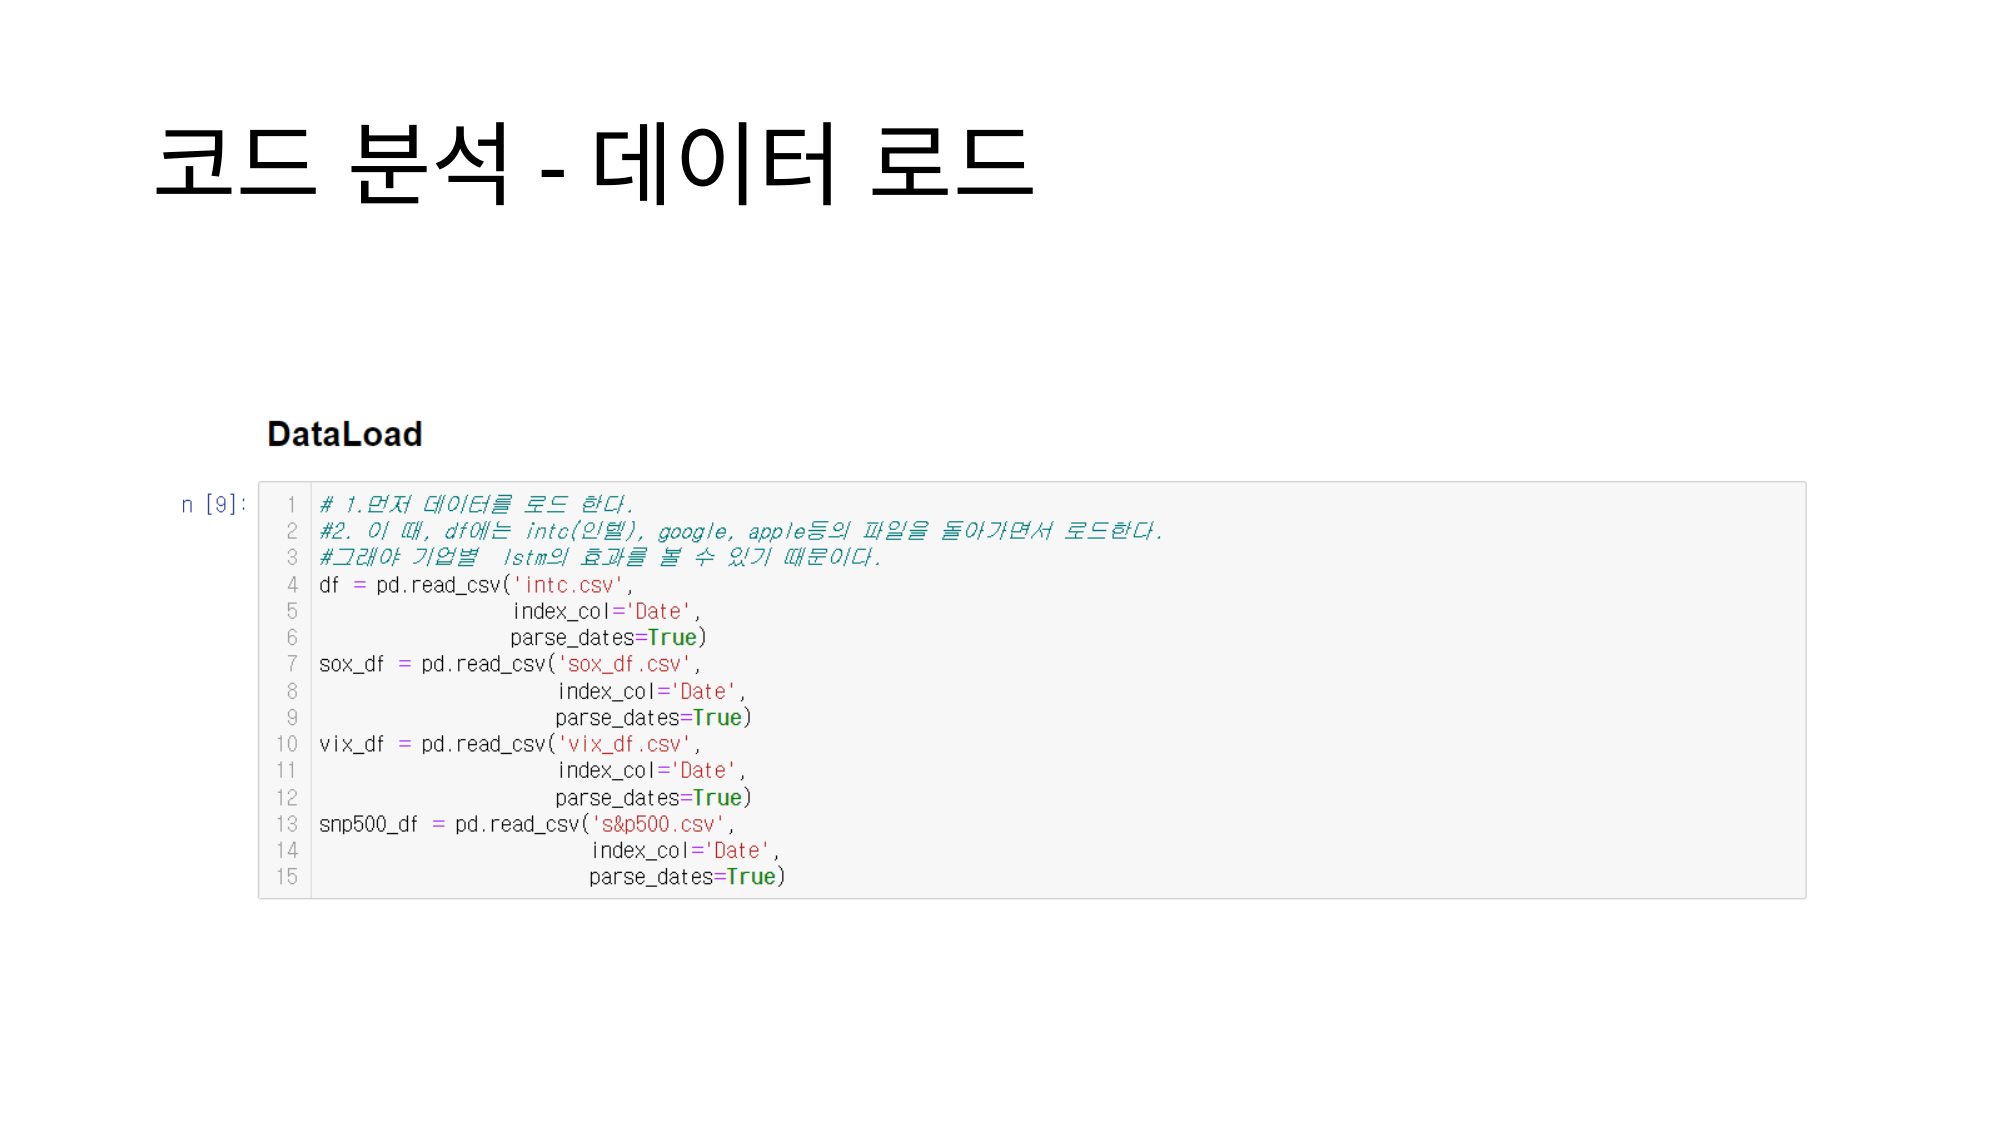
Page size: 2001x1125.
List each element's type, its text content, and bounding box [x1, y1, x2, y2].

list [183, 381, 1817, 932]
title 코드 분석-데이터 로드 [137, 59, 1863, 278]
